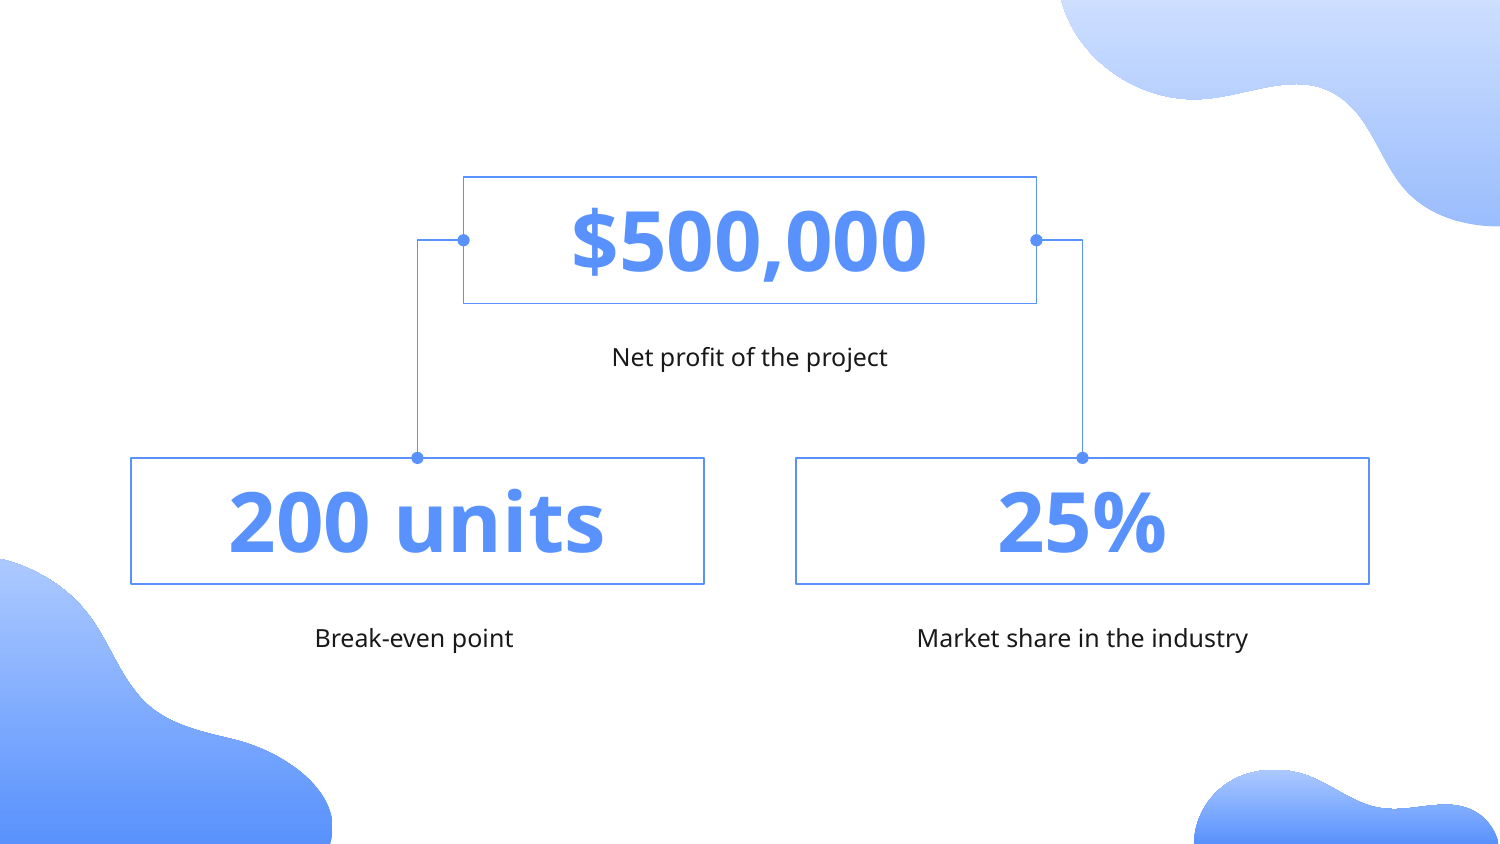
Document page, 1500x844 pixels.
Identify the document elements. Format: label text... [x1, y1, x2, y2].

text_box [1194, 769, 1499, 844]
subtitle Break-even point [130, 607, 704, 667]
title 25% [795, 457, 1370, 585]
title $500,000 [463, 176, 1037, 304]
subtitle Net profit of the project [468, 326, 1031, 386]
text_box [0, 558, 333, 844]
title 200 units [130, 457, 705, 585]
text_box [417, 240, 464, 459]
subtitle Market share in the industry [796, 607, 1370, 667]
text_box [1061, 0, 1500, 227]
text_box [1036, 240, 1083, 459]
